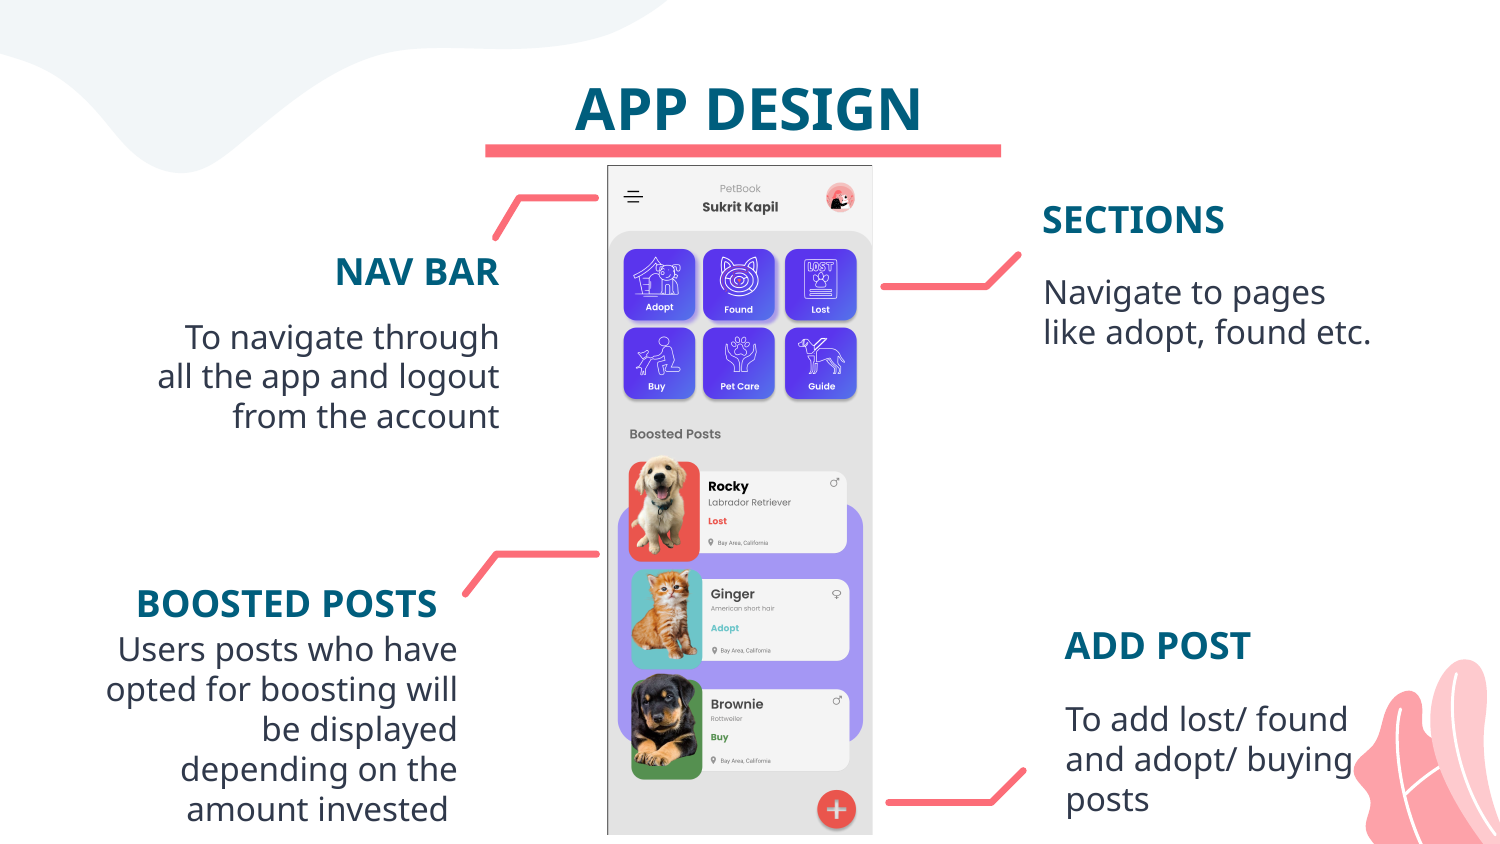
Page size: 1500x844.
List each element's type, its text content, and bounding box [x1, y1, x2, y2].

title APP DESIGN [118, 57, 1382, 137]
text_box BOOSTED POSTS [69, 575, 453, 630]
subtitle ADD POST [1049, 617, 1472, 671]
text_box Users posts who have opted for boosting will be displayed depending on the amount invested [74, 630, 474, 825]
subtitle NAV BAR [212, 243, 515, 298]
text_box [485, 144, 1002, 158]
text_box Navigate to pages like adopt, found etc. [1028, 256, 1403, 390]
subtitle To add lost/ found and adopt/ buying posts [1050, 682, 1426, 817]
picture [606, 165, 873, 835]
text_box SECTIONS [1027, 191, 1330, 246]
subtitle To navigate through all the app and logout from the account [140, 308, 516, 443]
